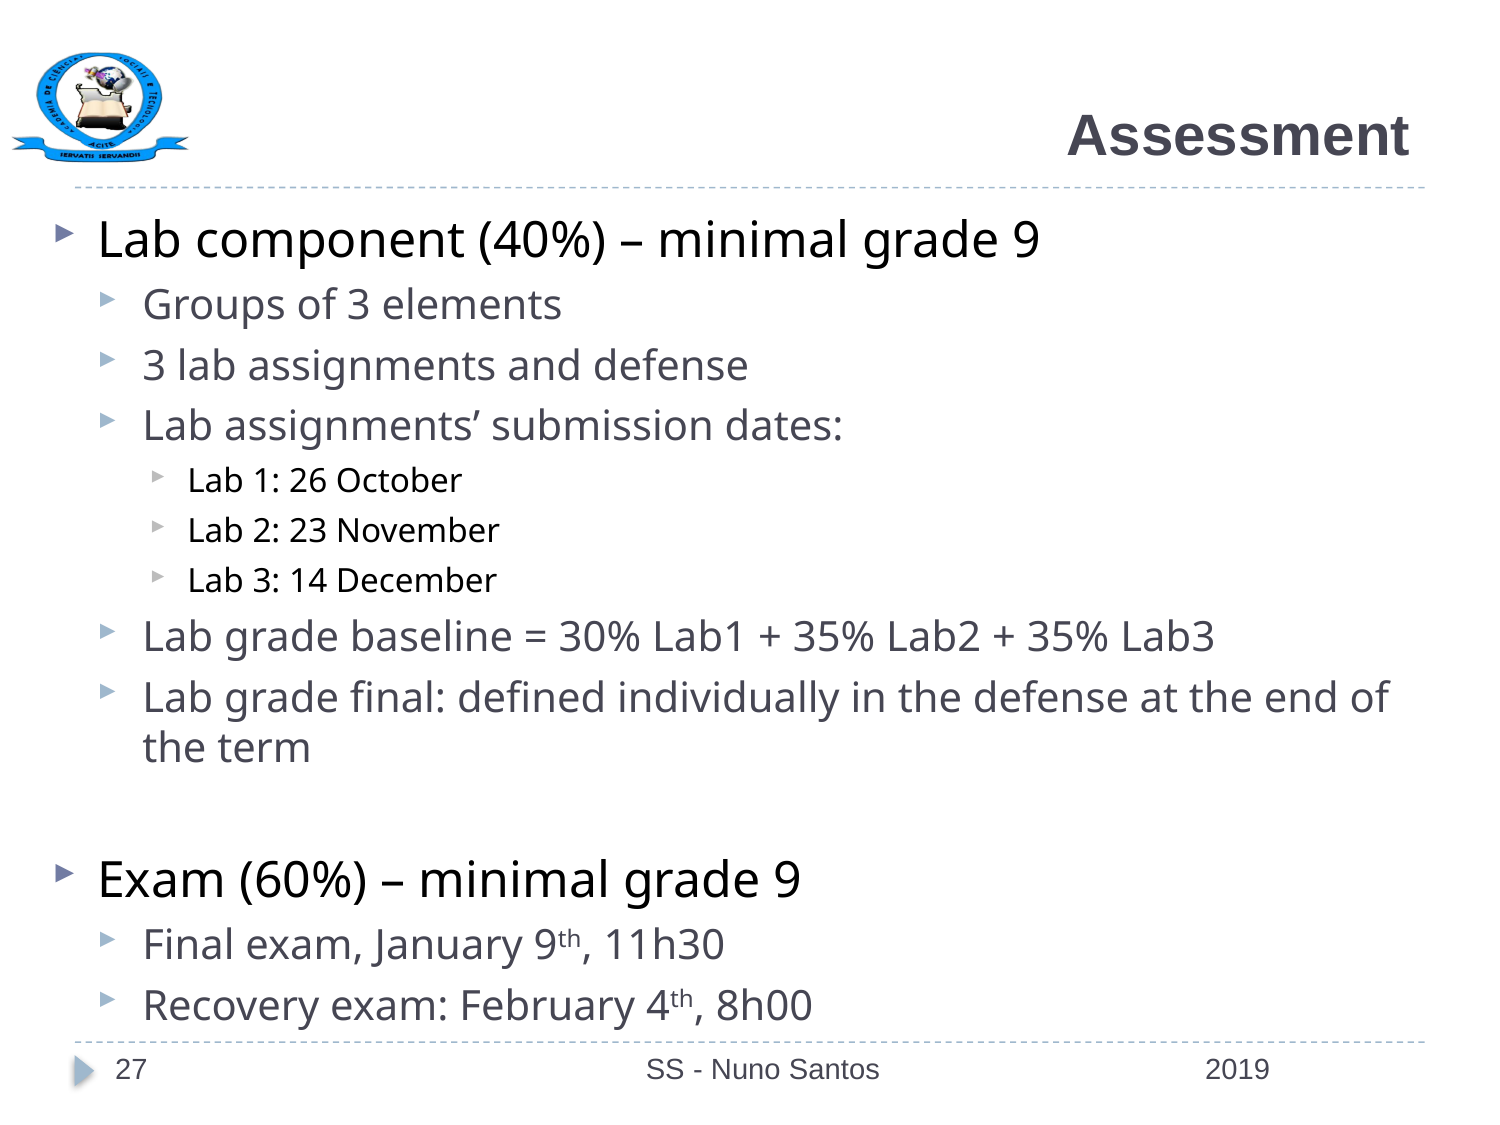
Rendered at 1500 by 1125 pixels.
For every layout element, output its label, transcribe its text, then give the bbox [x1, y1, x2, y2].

title Assessment [200, 24, 1425, 175]
list Lab component (40%) – minimal grade 9 Groups of 3 elements 3 lab assignments and defense Lab assignments’ submission dates: Lab 1: 26 October Lab 2: 23 November Lab 3: 14 December Lab grade baseline = 30% Lab1 + 35% Lab2 + 35% Lab3 Lab grade final: defined individually in the defense at the end of the term Exam (60%) – minimal grade 9 Final exam, January 9th, 11h30 Recovery exam: February 4th, 8h00 [37, 200, 1475, 1010]
slide_number 2019 [1051, 1042, 1426, 1103]
slide_number 27 [100, 1042, 426, 1103]
picture [9, 50, 192, 165]
footer SS - Nuno Santos [475, 1042, 1051, 1103]
